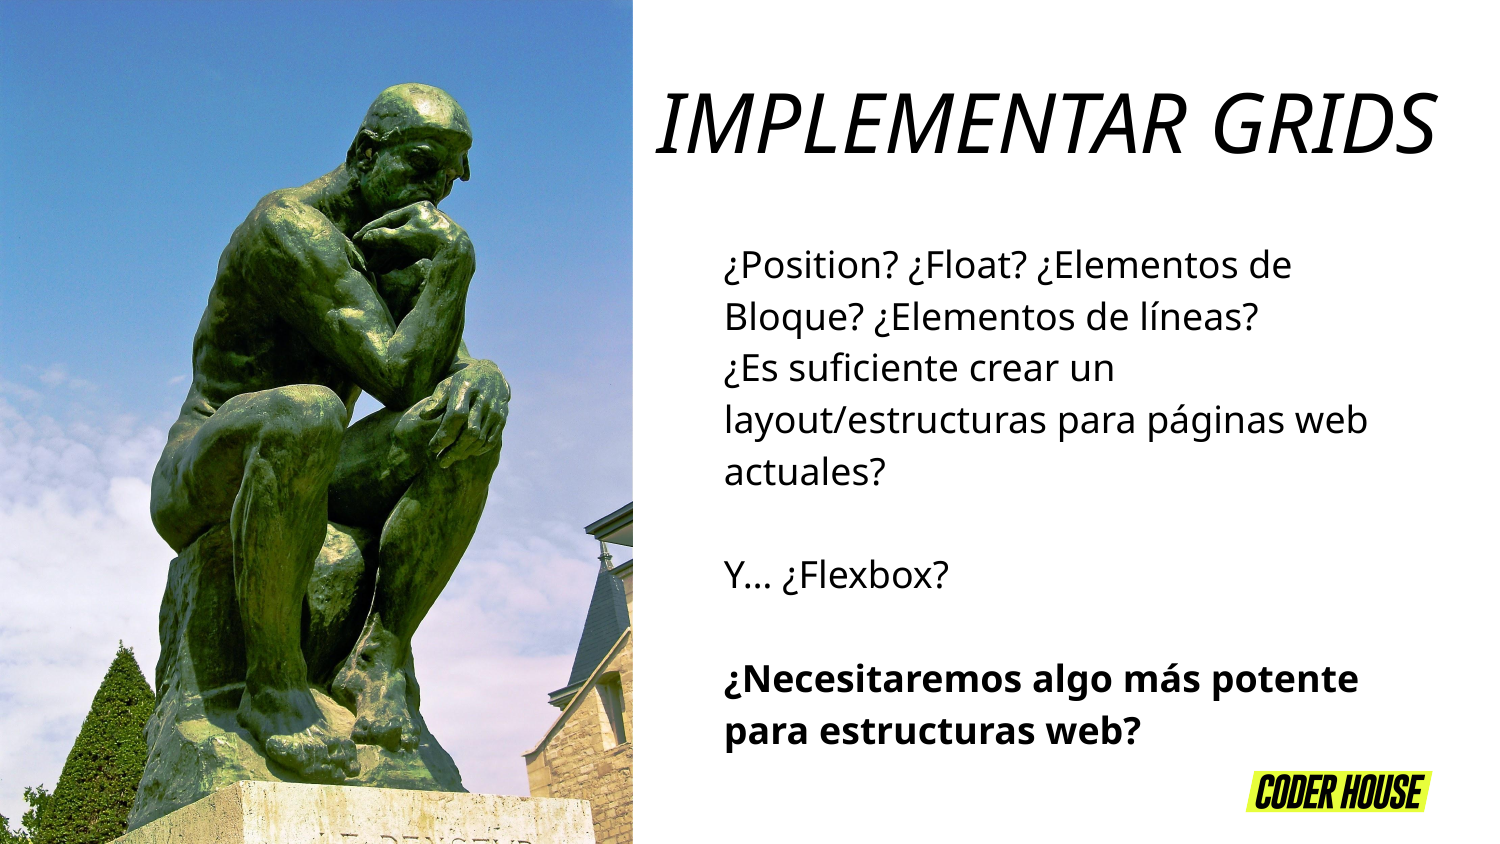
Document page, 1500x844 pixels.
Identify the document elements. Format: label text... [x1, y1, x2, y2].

text_box IMPLEMENTAR GRIDS [637, 40, 1464, 155]
text_box ¿Position? ¿Float? ¿Elementos de Bloque? ¿Elementos de líneas? ¿Es suficiente crear un layout/estructuras para páginas web actuales? Y… ¿Flexbox? ¿Necesitaremos algo más potente para estructuras web? [708, 219, 1436, 765]
picture [0, 0, 633, 844]
picture [1241, 764, 1437, 819]
